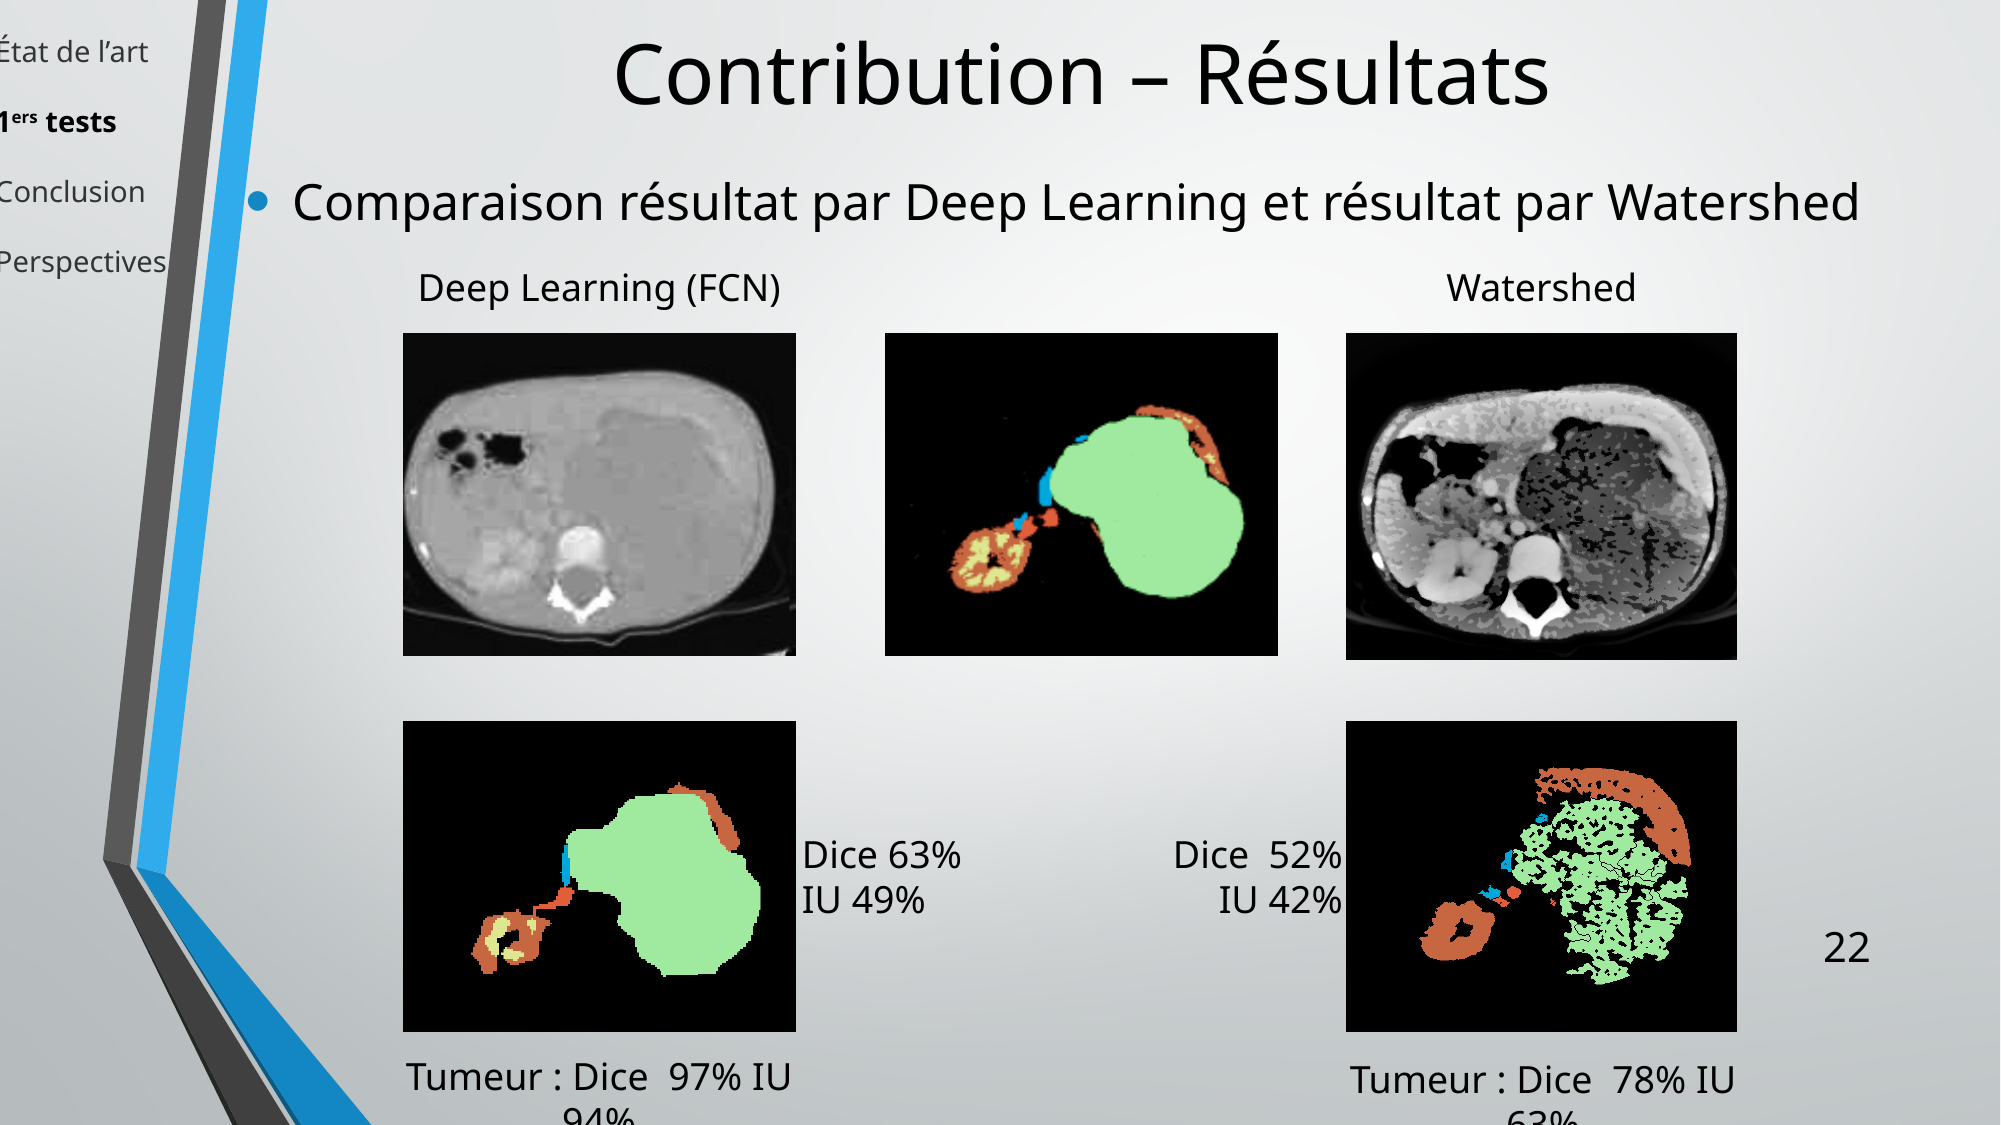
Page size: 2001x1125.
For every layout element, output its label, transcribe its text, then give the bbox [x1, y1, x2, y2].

list Comparaison résultat par Deep Learning et résultat par Watershed [230, 48, 1893, 353]
picture [402, 333, 796, 657]
text_box Tumeur : Dice 78% IU 63% [1295, 1048, 1791, 1125]
picture [885, 333, 1278, 657]
slide_number 22 [1796, 918, 1887, 979]
picture [1346, 721, 1738, 1032]
text_box Dice 52% IU 42% [1158, 823, 1346, 929]
picture [1346, 333, 1738, 660]
picture [402, 721, 796, 1032]
text_box Watershed [1431, 256, 1653, 317]
text_box Dice 63% IU 49% [796, 823, 987, 929]
title Contribution – Résultats [243, 0, 1922, 143]
text_box État de l’art 1ers tests Conclusion Perspectives [0, 0, 182, 286]
text_box Tumeur : Dice 97% IU 94% [351, 1045, 847, 1125]
text_box Deep Learning (FCN) [402, 256, 796, 317]
